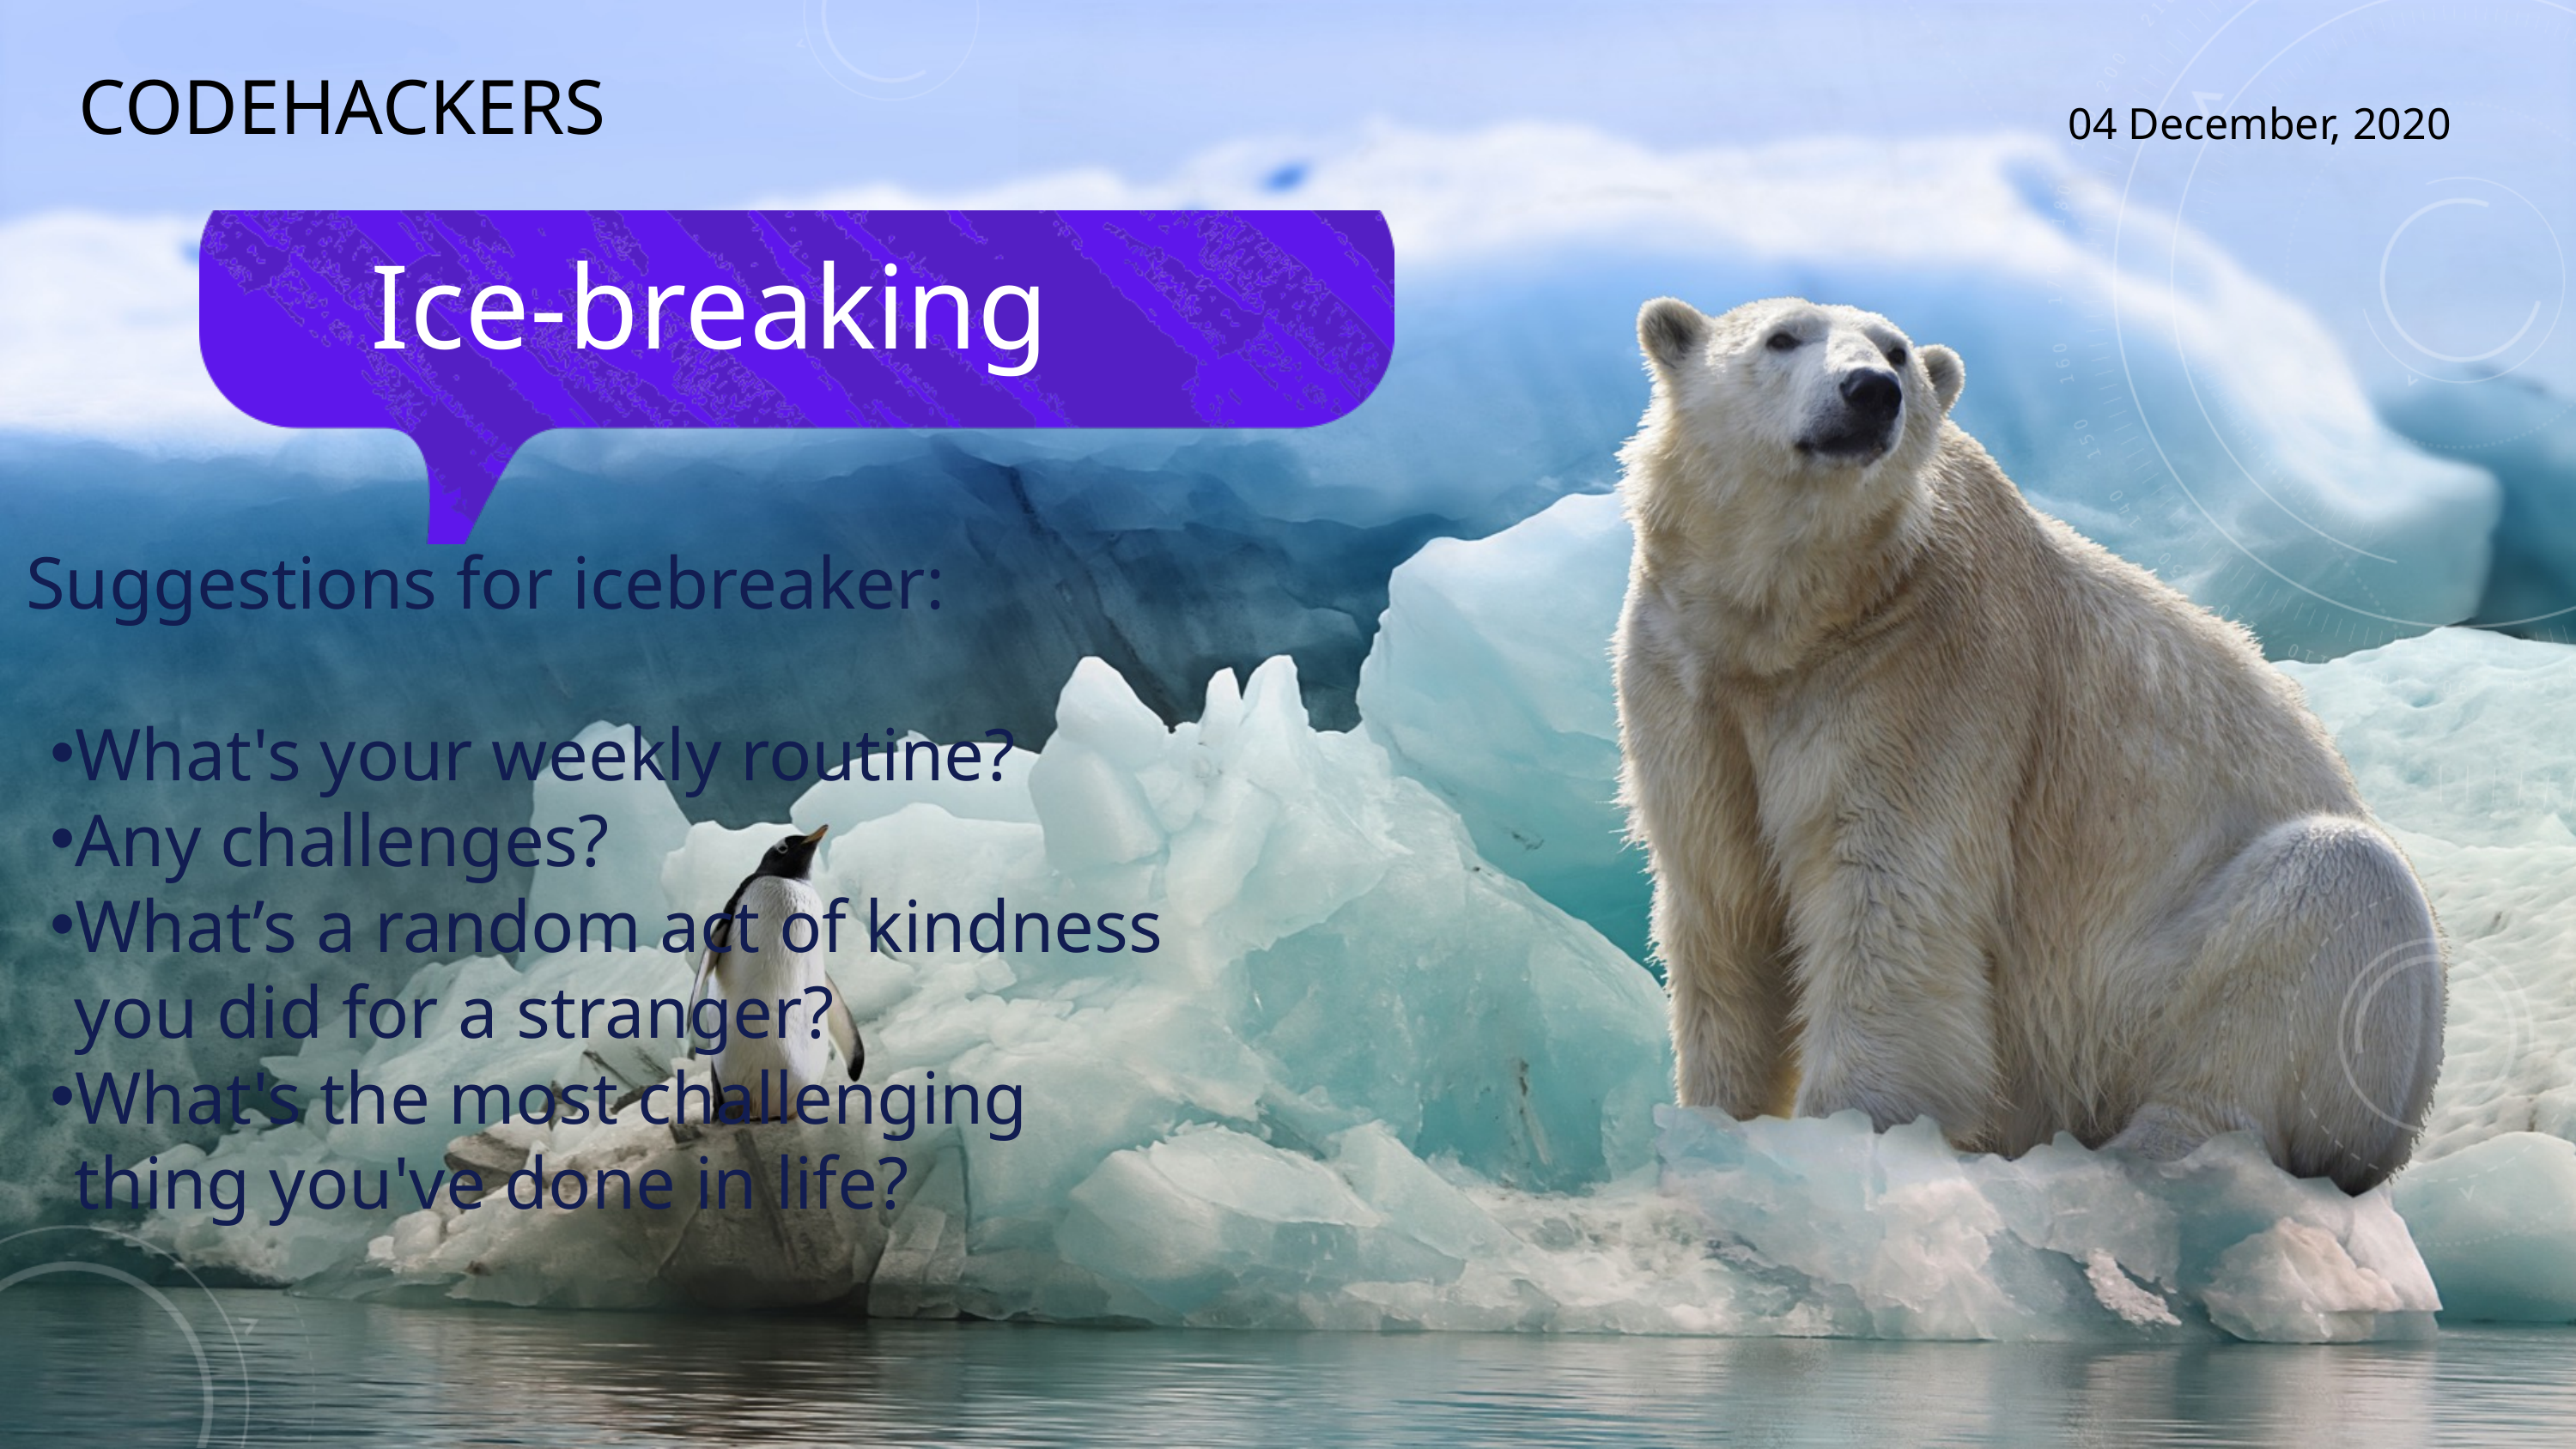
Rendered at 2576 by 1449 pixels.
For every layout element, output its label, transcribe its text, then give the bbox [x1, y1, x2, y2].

text_box 04 December, 2020 [1897, 88, 2451, 149]
text_box Suggestions for icebreaker: What's your weekly routine? Any challenges? What’s a random act of kindness you did for a stranger? What's the most challenging thing you've done in life? [25, 537, 1170, 1224]
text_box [199, 210, 1394, 544]
picture [0, 0, 2576, 1449]
text_box CODEHACKERS [78, 44, 857, 150]
